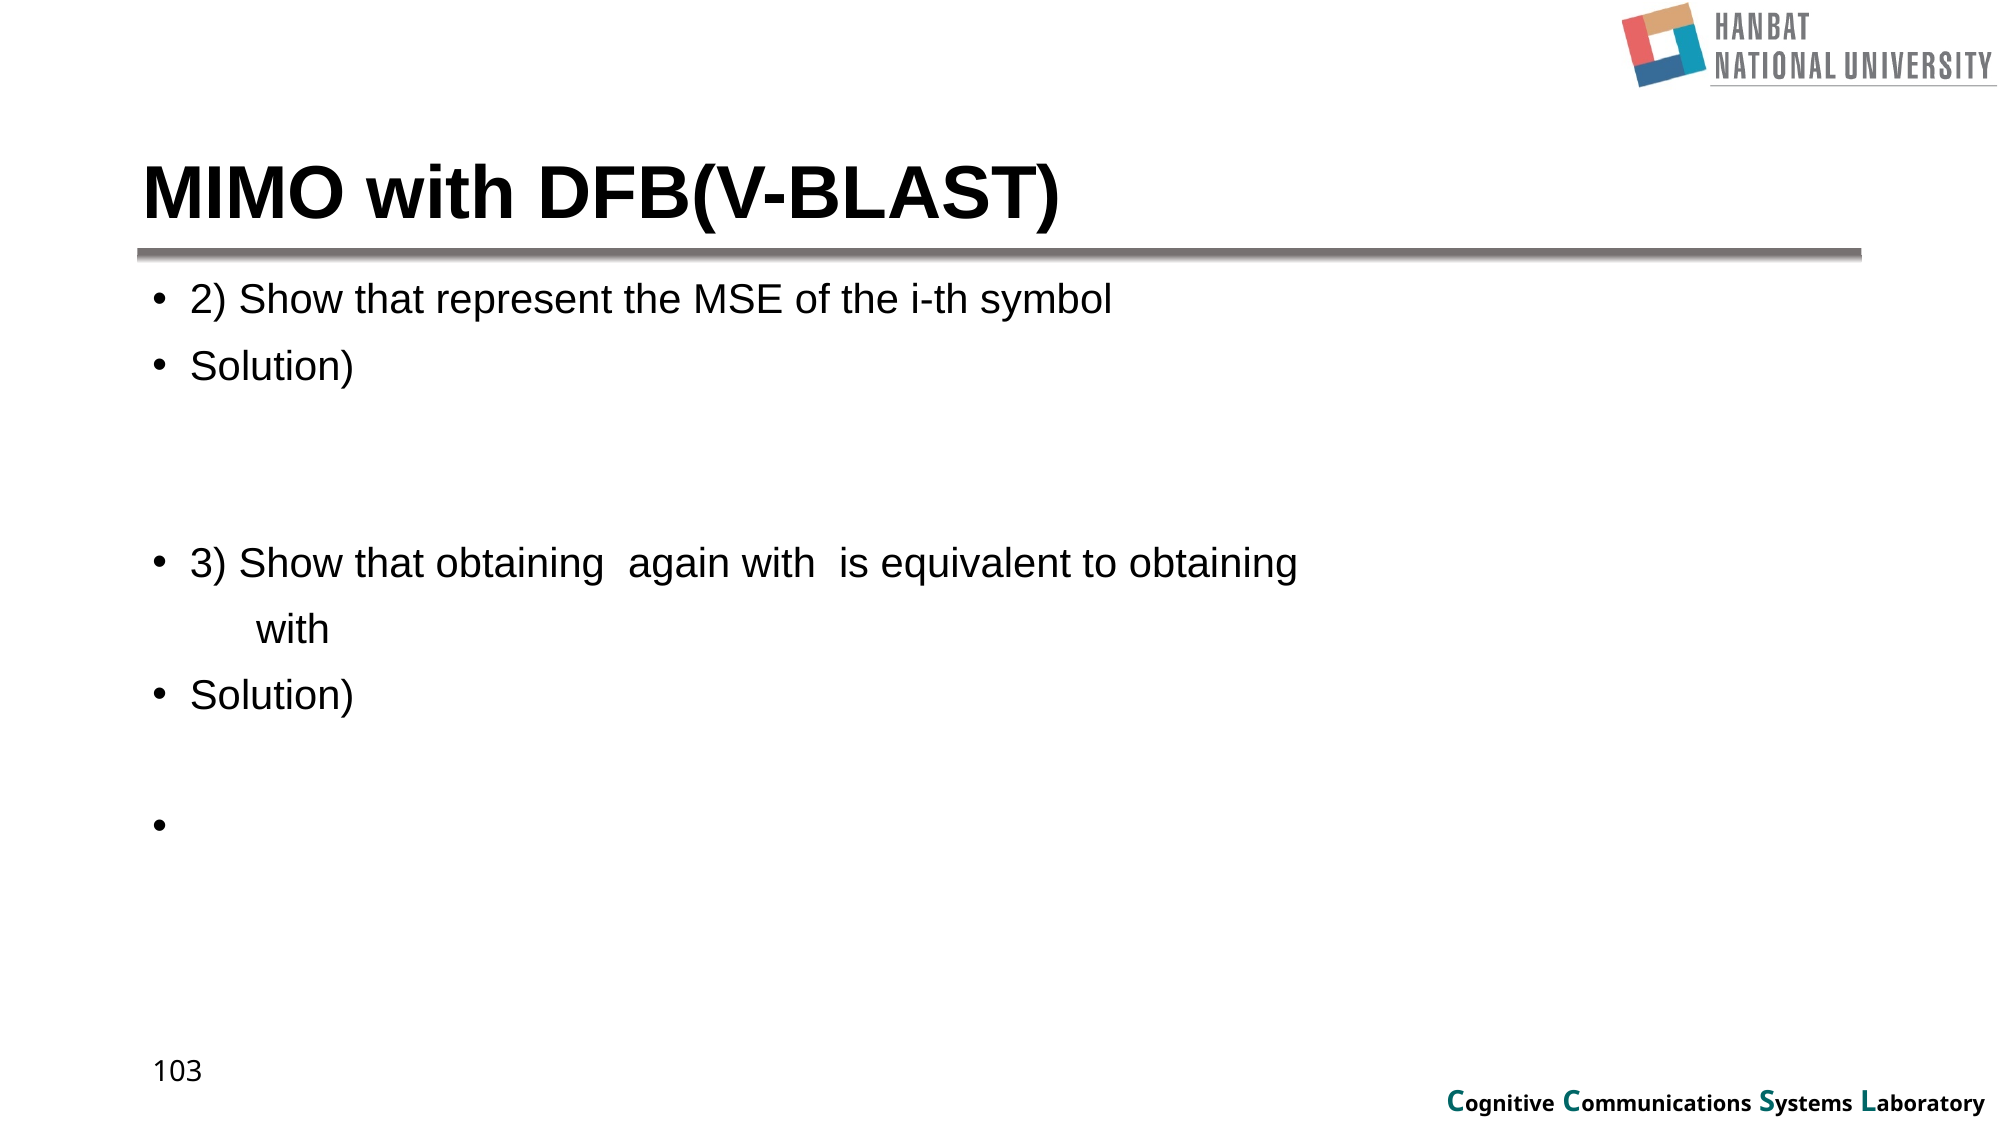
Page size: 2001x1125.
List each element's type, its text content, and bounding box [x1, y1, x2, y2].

title MIMO with DFB(V-BLAST) [127, 138, 1853, 250]
slide_number 103 [137, 1042, 357, 1103]
picture [1621, 2, 1998, 90]
